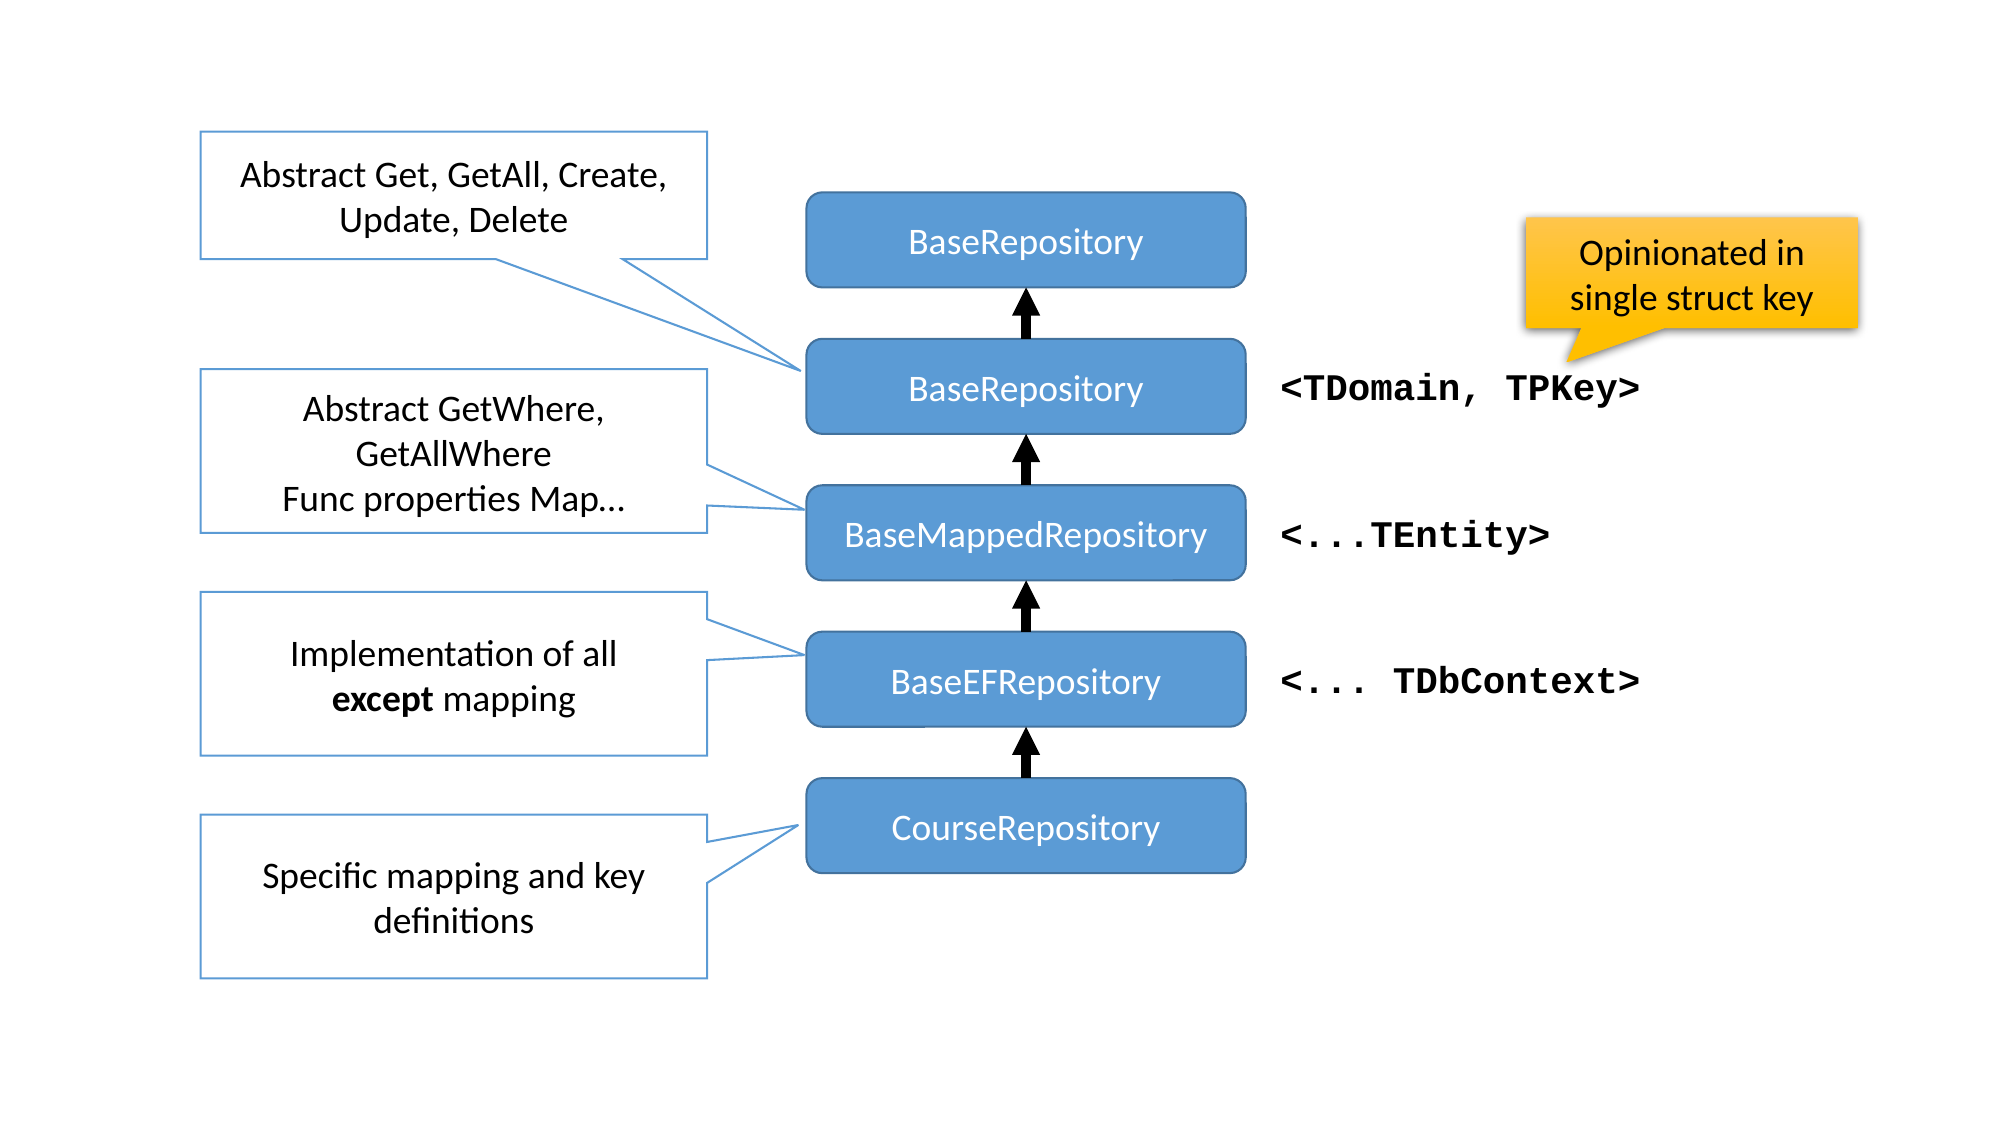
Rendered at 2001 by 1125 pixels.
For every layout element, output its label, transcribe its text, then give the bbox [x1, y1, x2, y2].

text_box Opinionated in single struct key [1526, 217, 1859, 363]
text_box BaseRepository [805, 337, 1247, 435]
text_box <TDomain, TPKey> [1265, 356, 1670, 416]
text_box Specific mapping and key definitions [199, 813, 799, 980]
text_box Abstract GetWhere, GetAllWhere Func properties Map… [199, 368, 805, 534]
text_box BaseMappedRepository [805, 484, 1247, 582]
text_box <... TDbContext> [1265, 648, 1670, 708]
text_box BaseEFRepository [805, 630, 1247, 728]
text_box Abstract Get, GetAll, Create, Update, Delete [199, 130, 802, 372]
text_box <...TEntity> [1265, 502, 1670, 563]
text_box BaseRepository [805, 191, 1247, 289]
text_box Implementation of all except mapping [199, 590, 805, 757]
text_box CourseRepository [805, 777, 1247, 875]
